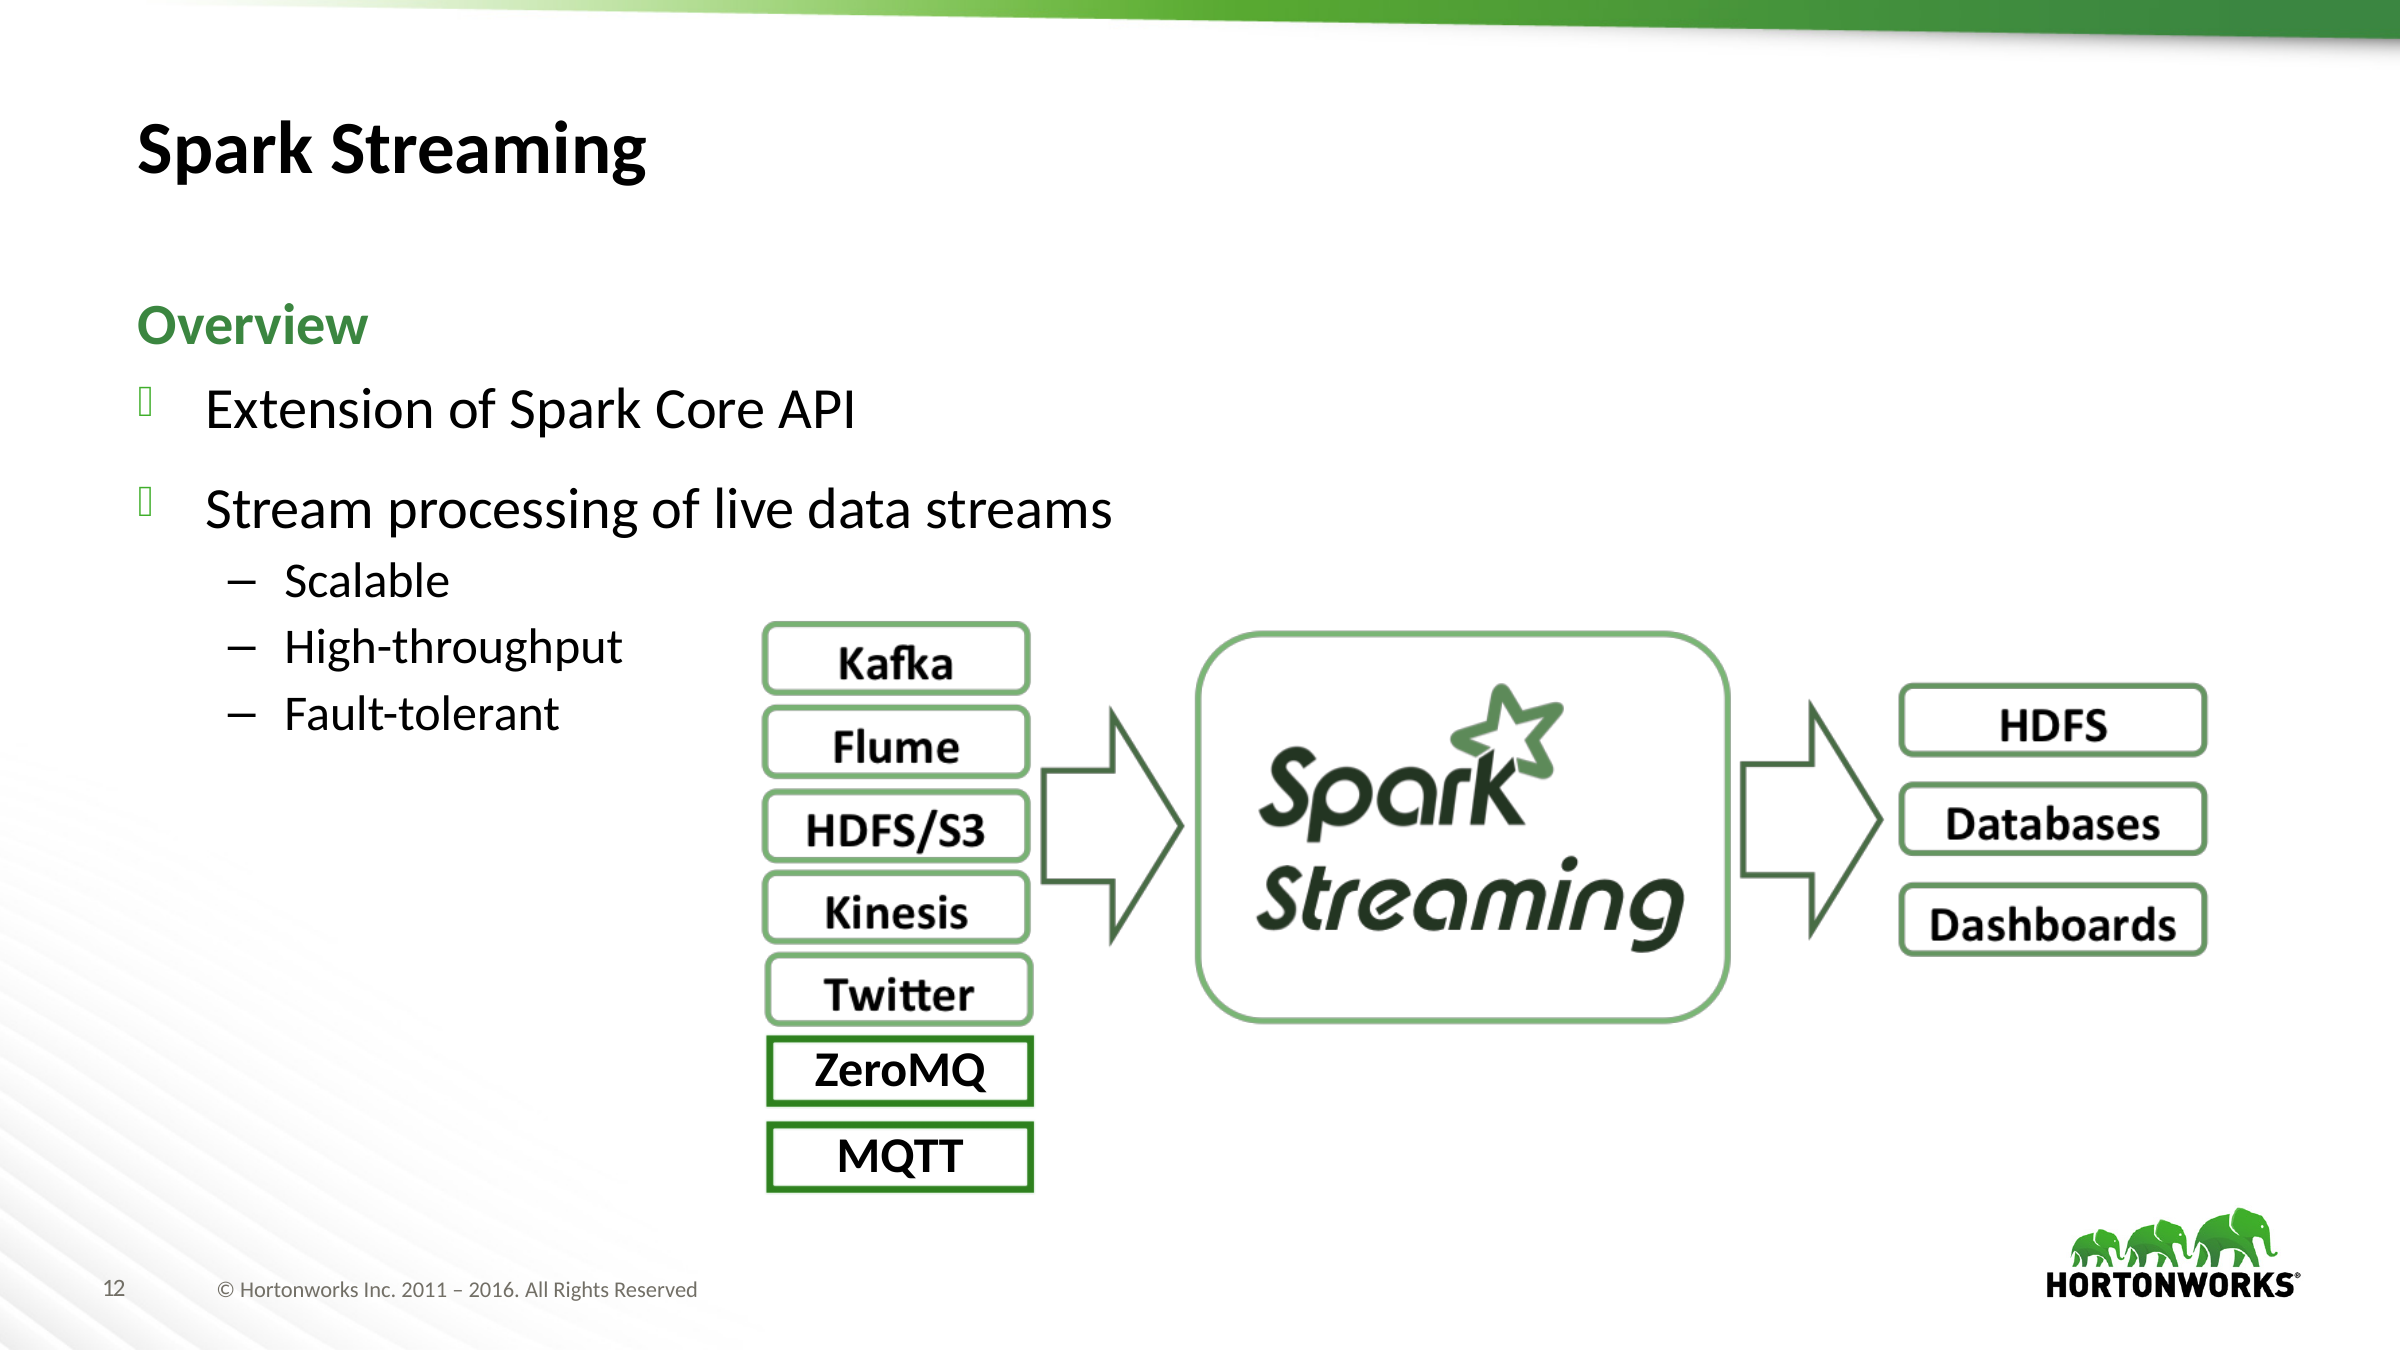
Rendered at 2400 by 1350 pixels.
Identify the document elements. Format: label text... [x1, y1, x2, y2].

list Overview [138, 294, 2298, 357]
text_box MQTT [768, 1135, 1033, 1192]
list Extension of Spark Core API Stream processing of live data streams Scalable High-throughput Fault-tolerant [138, 378, 2298, 746]
picture [0, 0, 2400, 1350]
title Spark Streaming [138, 110, 2298, 191]
